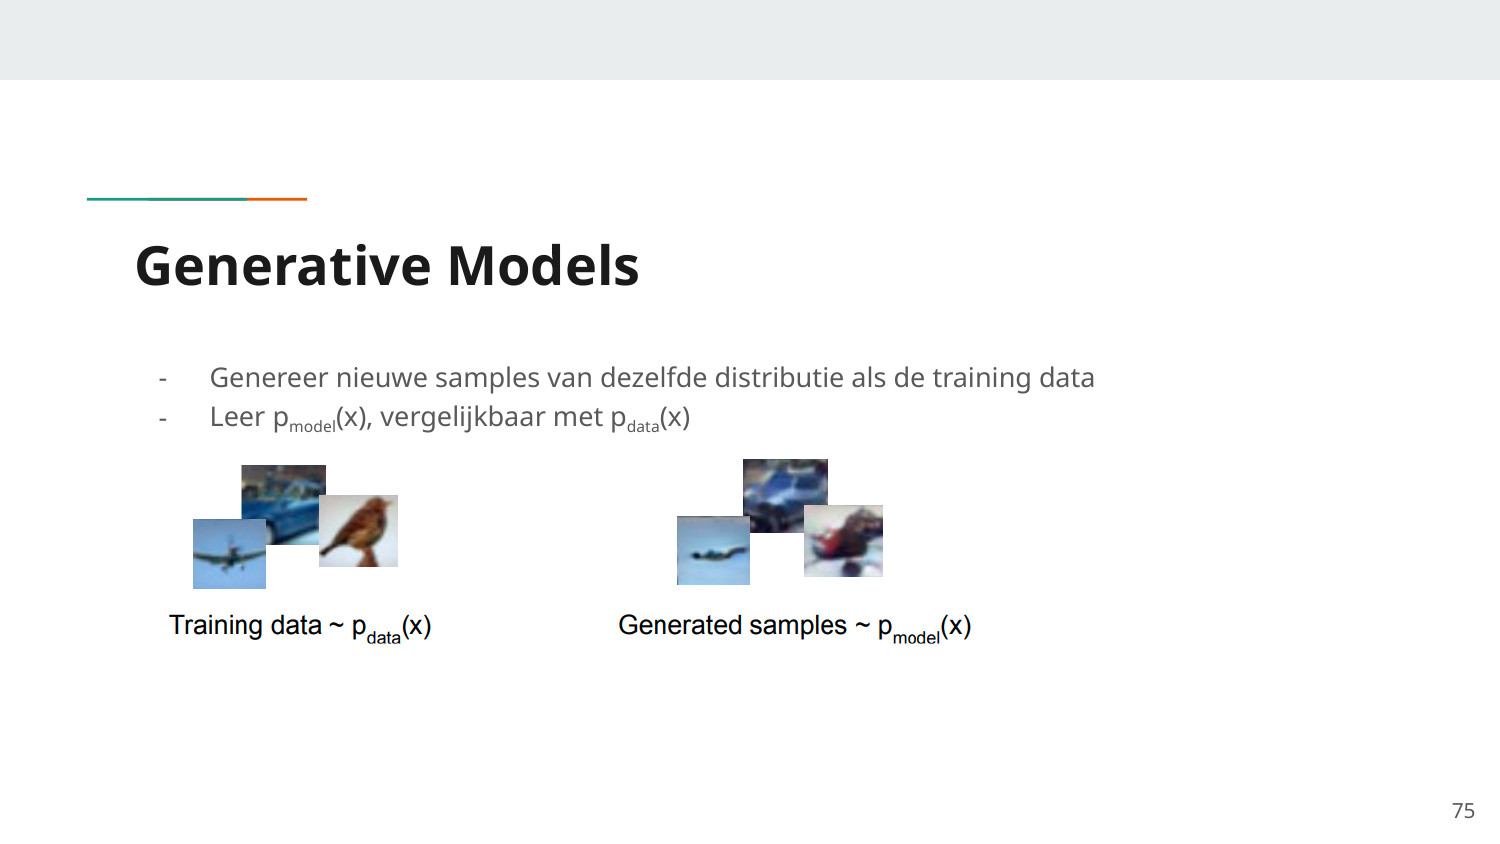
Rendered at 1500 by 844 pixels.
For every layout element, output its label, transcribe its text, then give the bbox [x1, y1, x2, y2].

slide_number ‹#› [1400, 779, 1491, 844]
title Generative Models [119, 216, 1381, 305]
picture [158, 451, 996, 656]
list Genereer nieuwe samples van dezelfde distributie als de training data Leer pmodel(x), vergelijkbaar met pdata(x) [119, 341, 1381, 844]
